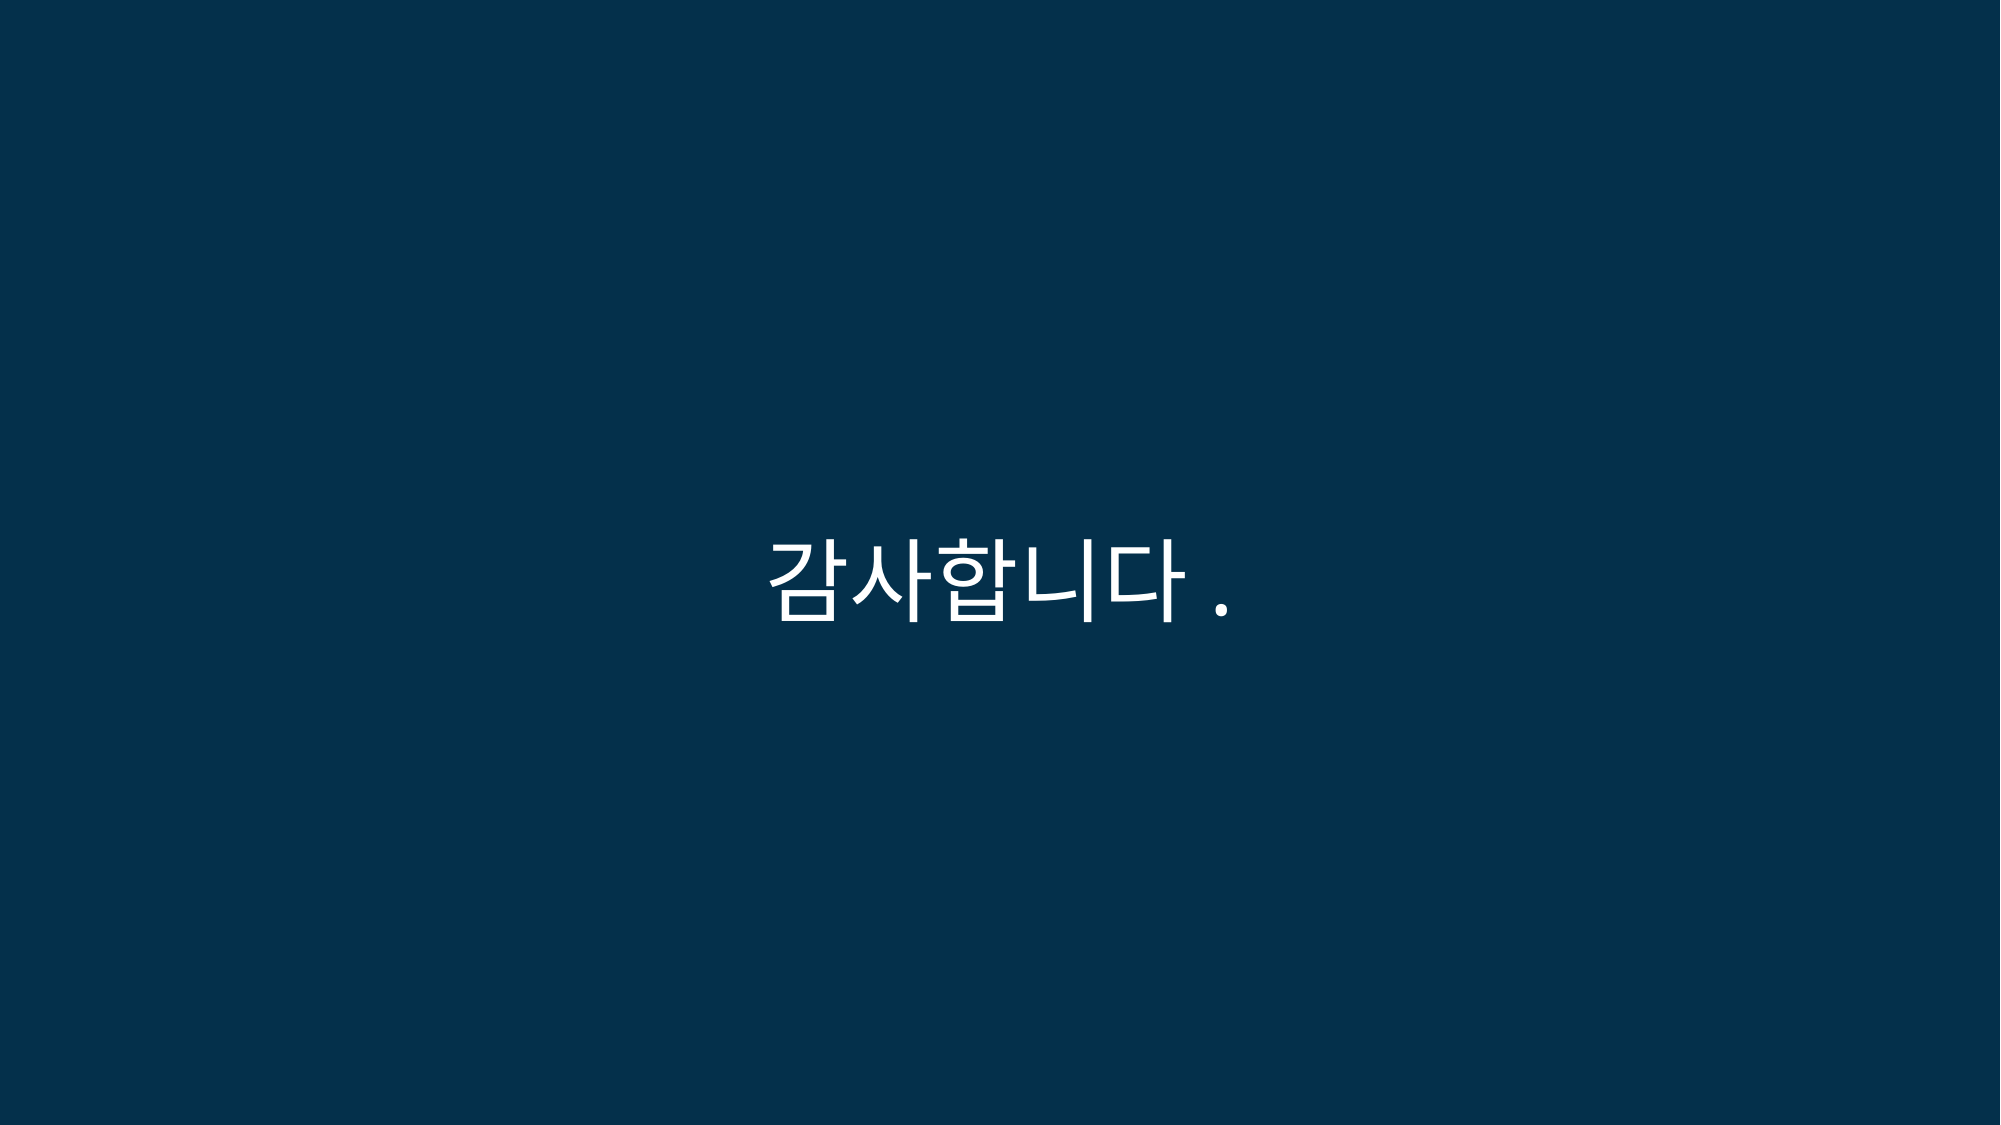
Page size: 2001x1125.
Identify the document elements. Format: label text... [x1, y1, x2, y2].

text_box 감사합니다. [0, 0, 2000, 1125]
